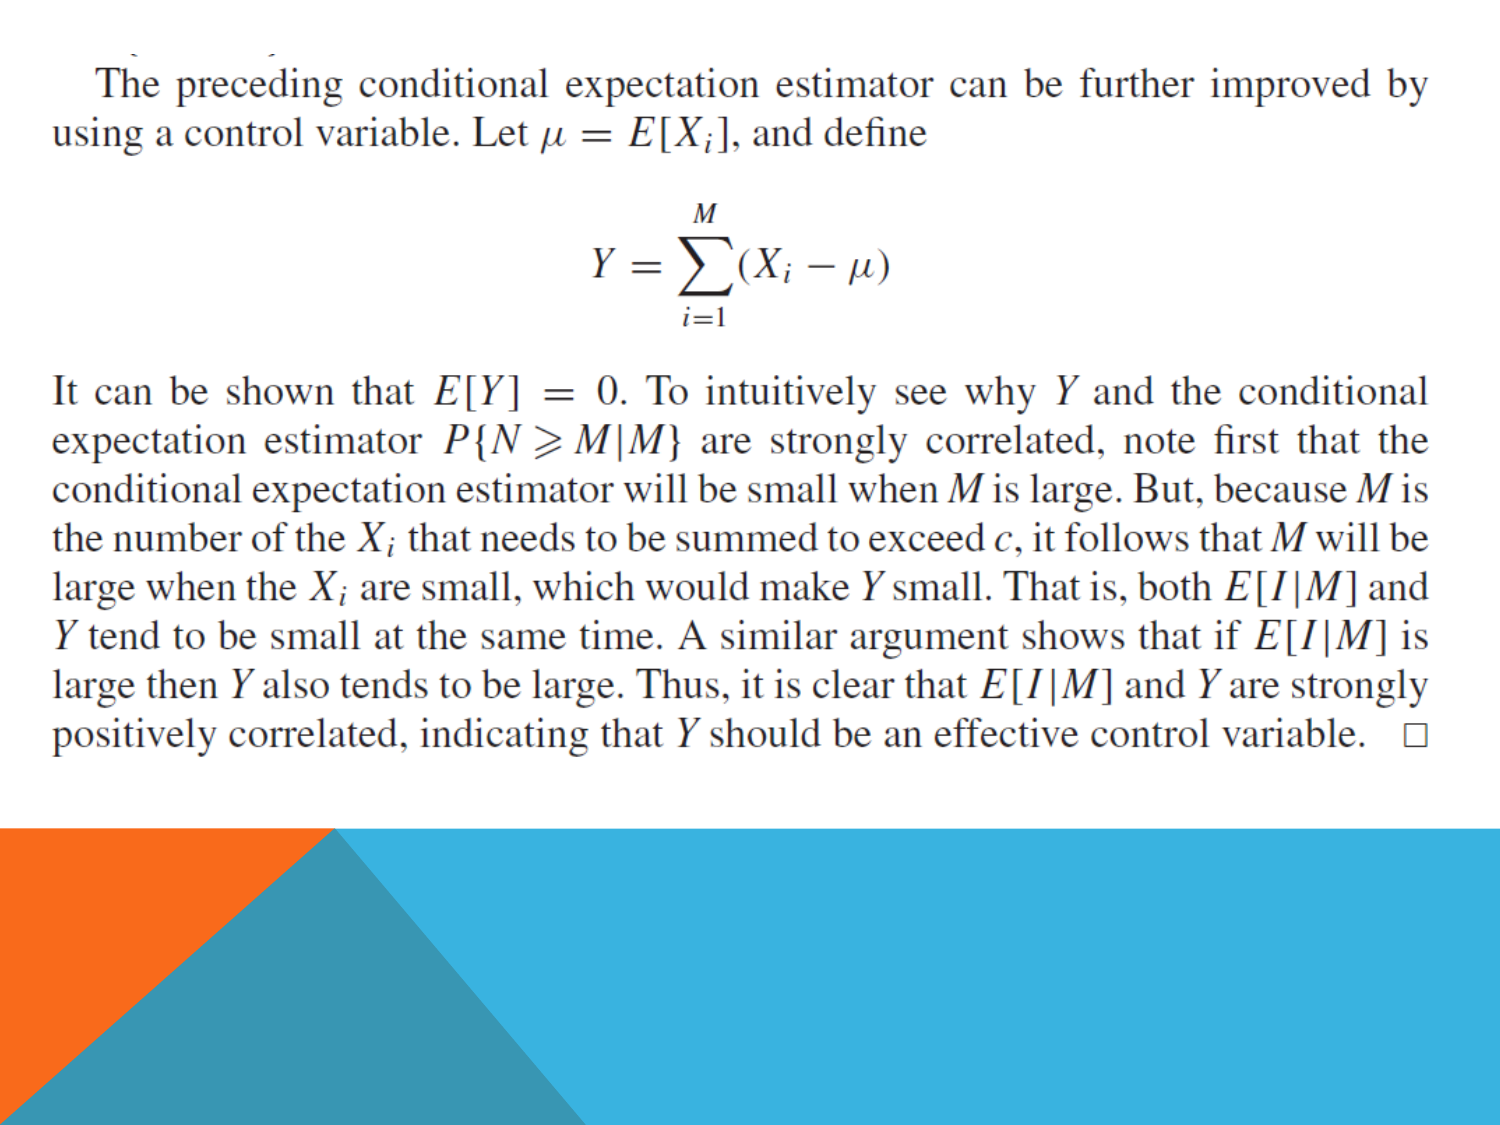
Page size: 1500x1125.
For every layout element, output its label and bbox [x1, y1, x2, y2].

picture [40, 54, 1453, 764]
